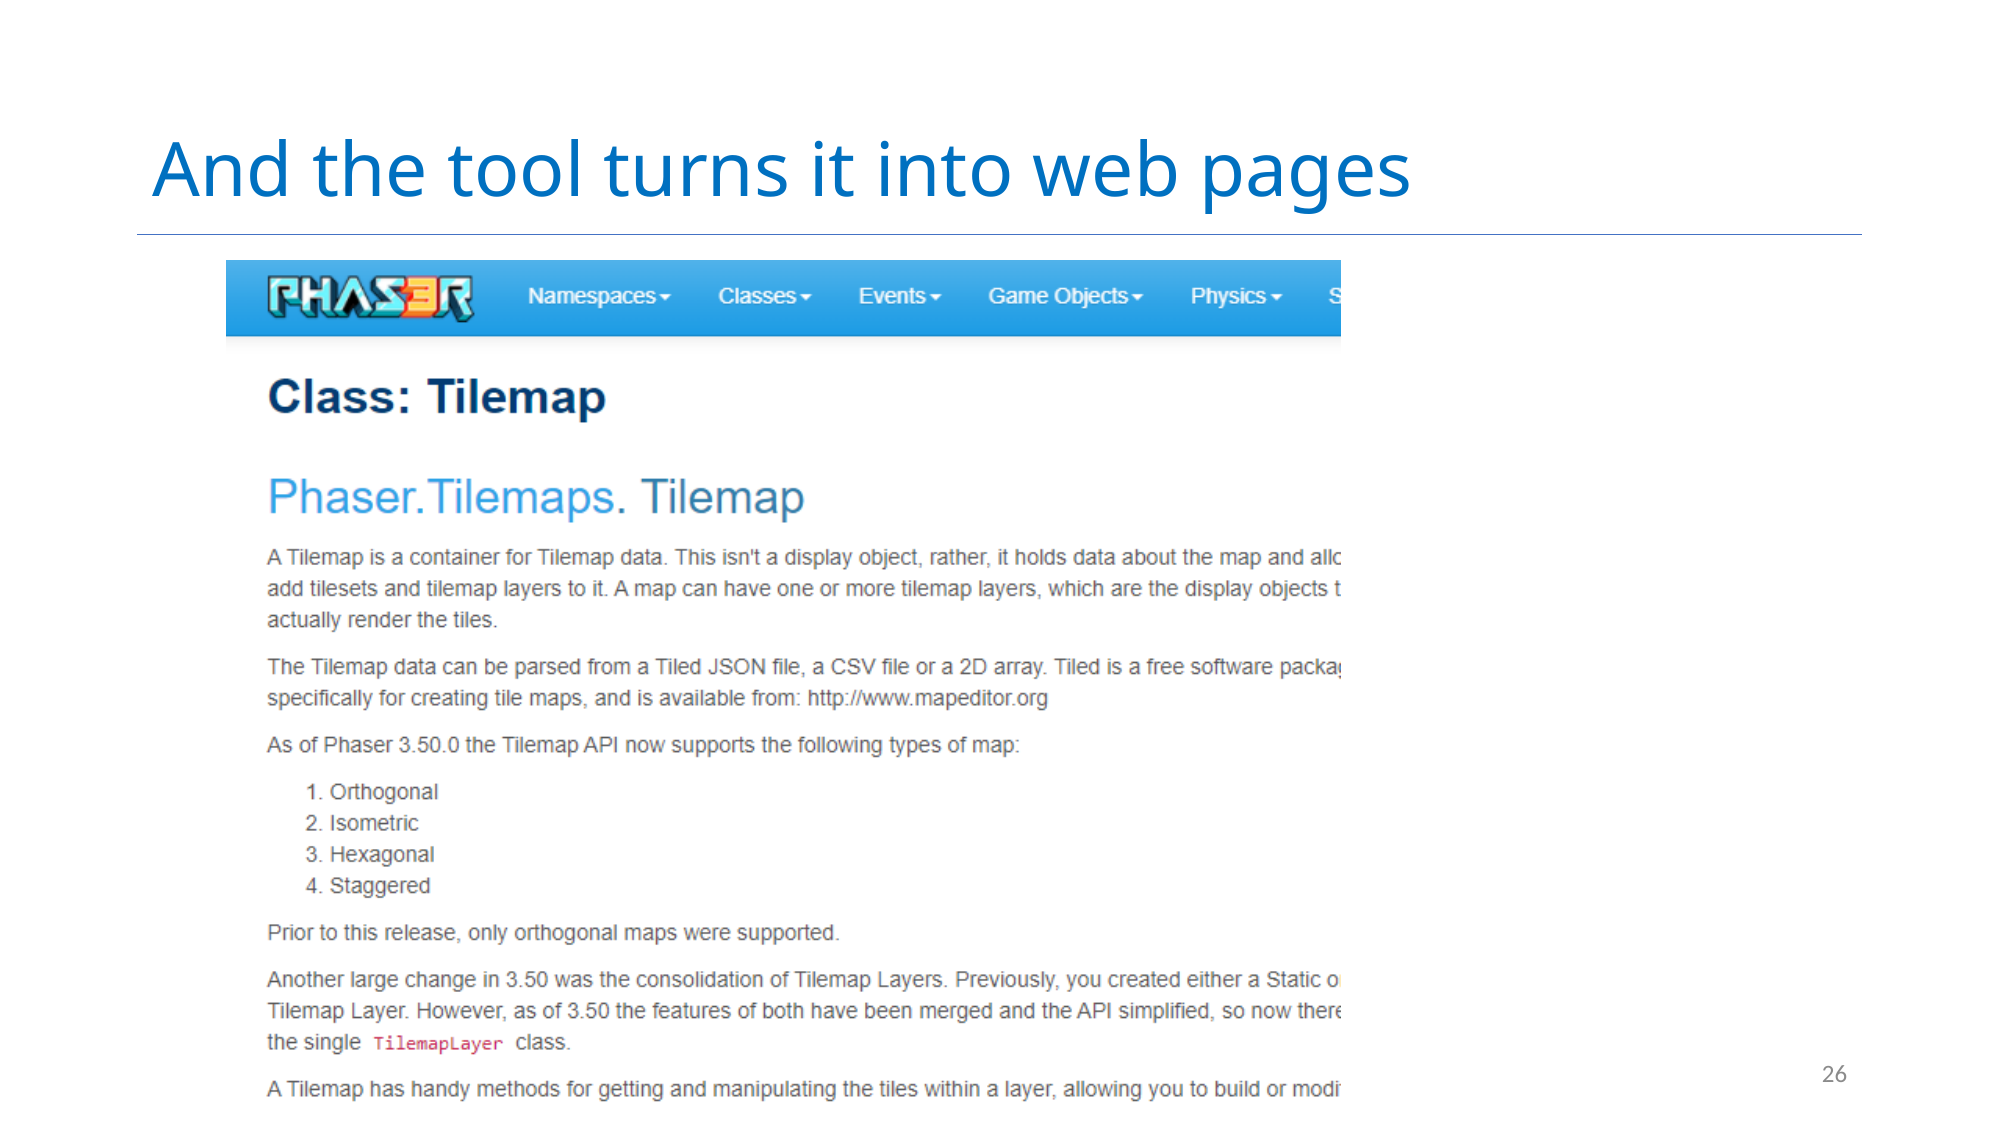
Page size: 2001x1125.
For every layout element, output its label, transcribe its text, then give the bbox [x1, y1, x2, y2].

title And the tool turns it into web pages [137, 3, 1863, 221]
picture [226, 260, 1341, 1103]
slide_number 26 [1412, 1042, 1863, 1103]
